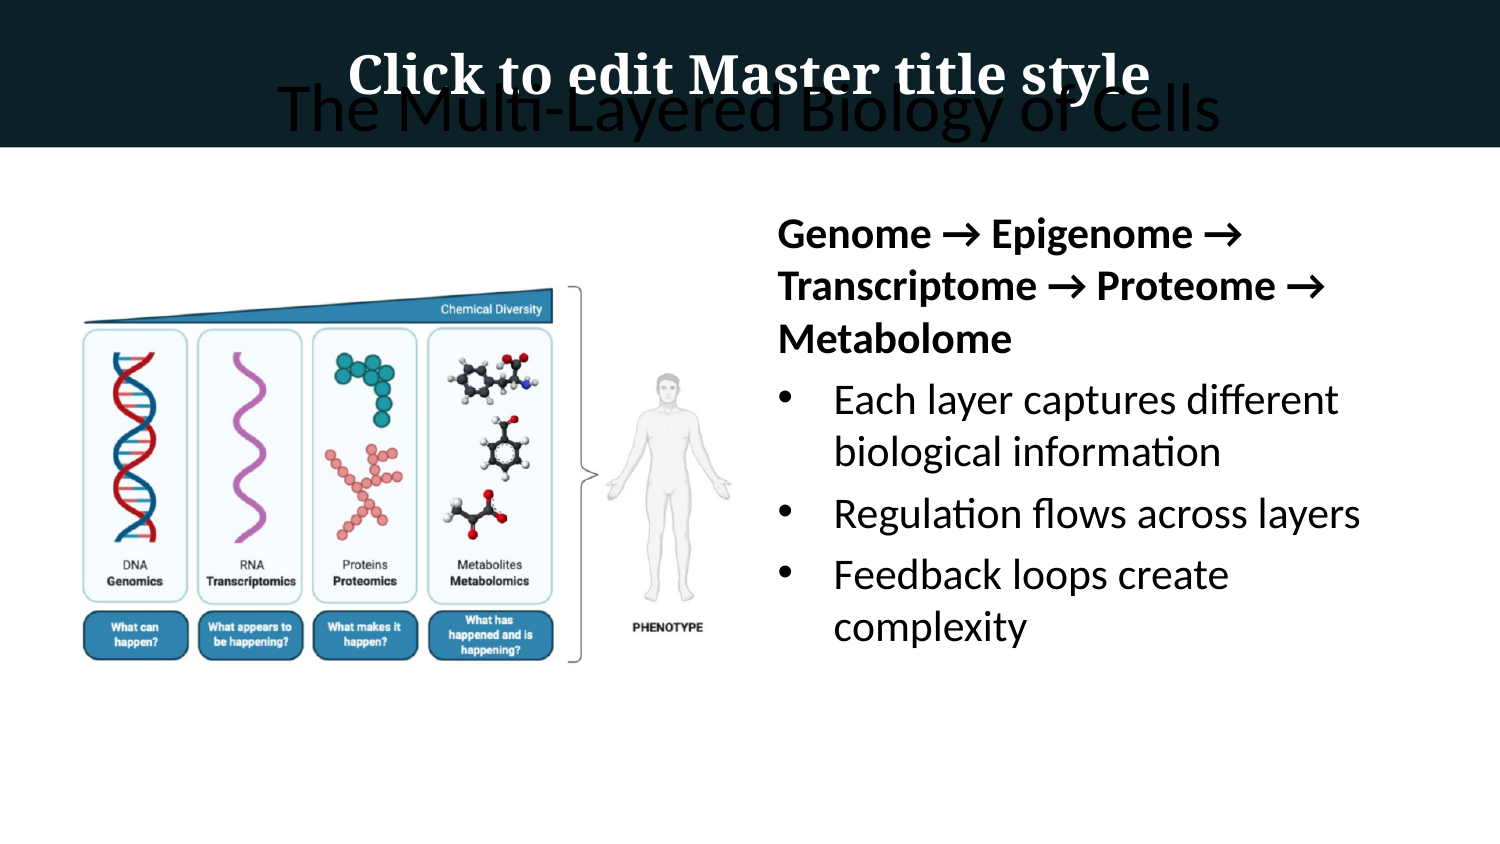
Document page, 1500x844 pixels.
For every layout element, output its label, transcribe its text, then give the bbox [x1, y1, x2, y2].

picture [74, 276, 738, 672]
list Genome → Epigenome → Transcriptome → Proteome → Metabolome Each layer captures different biological information Regulation flows across layers Feedback loops create complexity [762, 196, 1425, 754]
title The Multi-Layered Biology of Cells [75, 33, 1425, 175]
